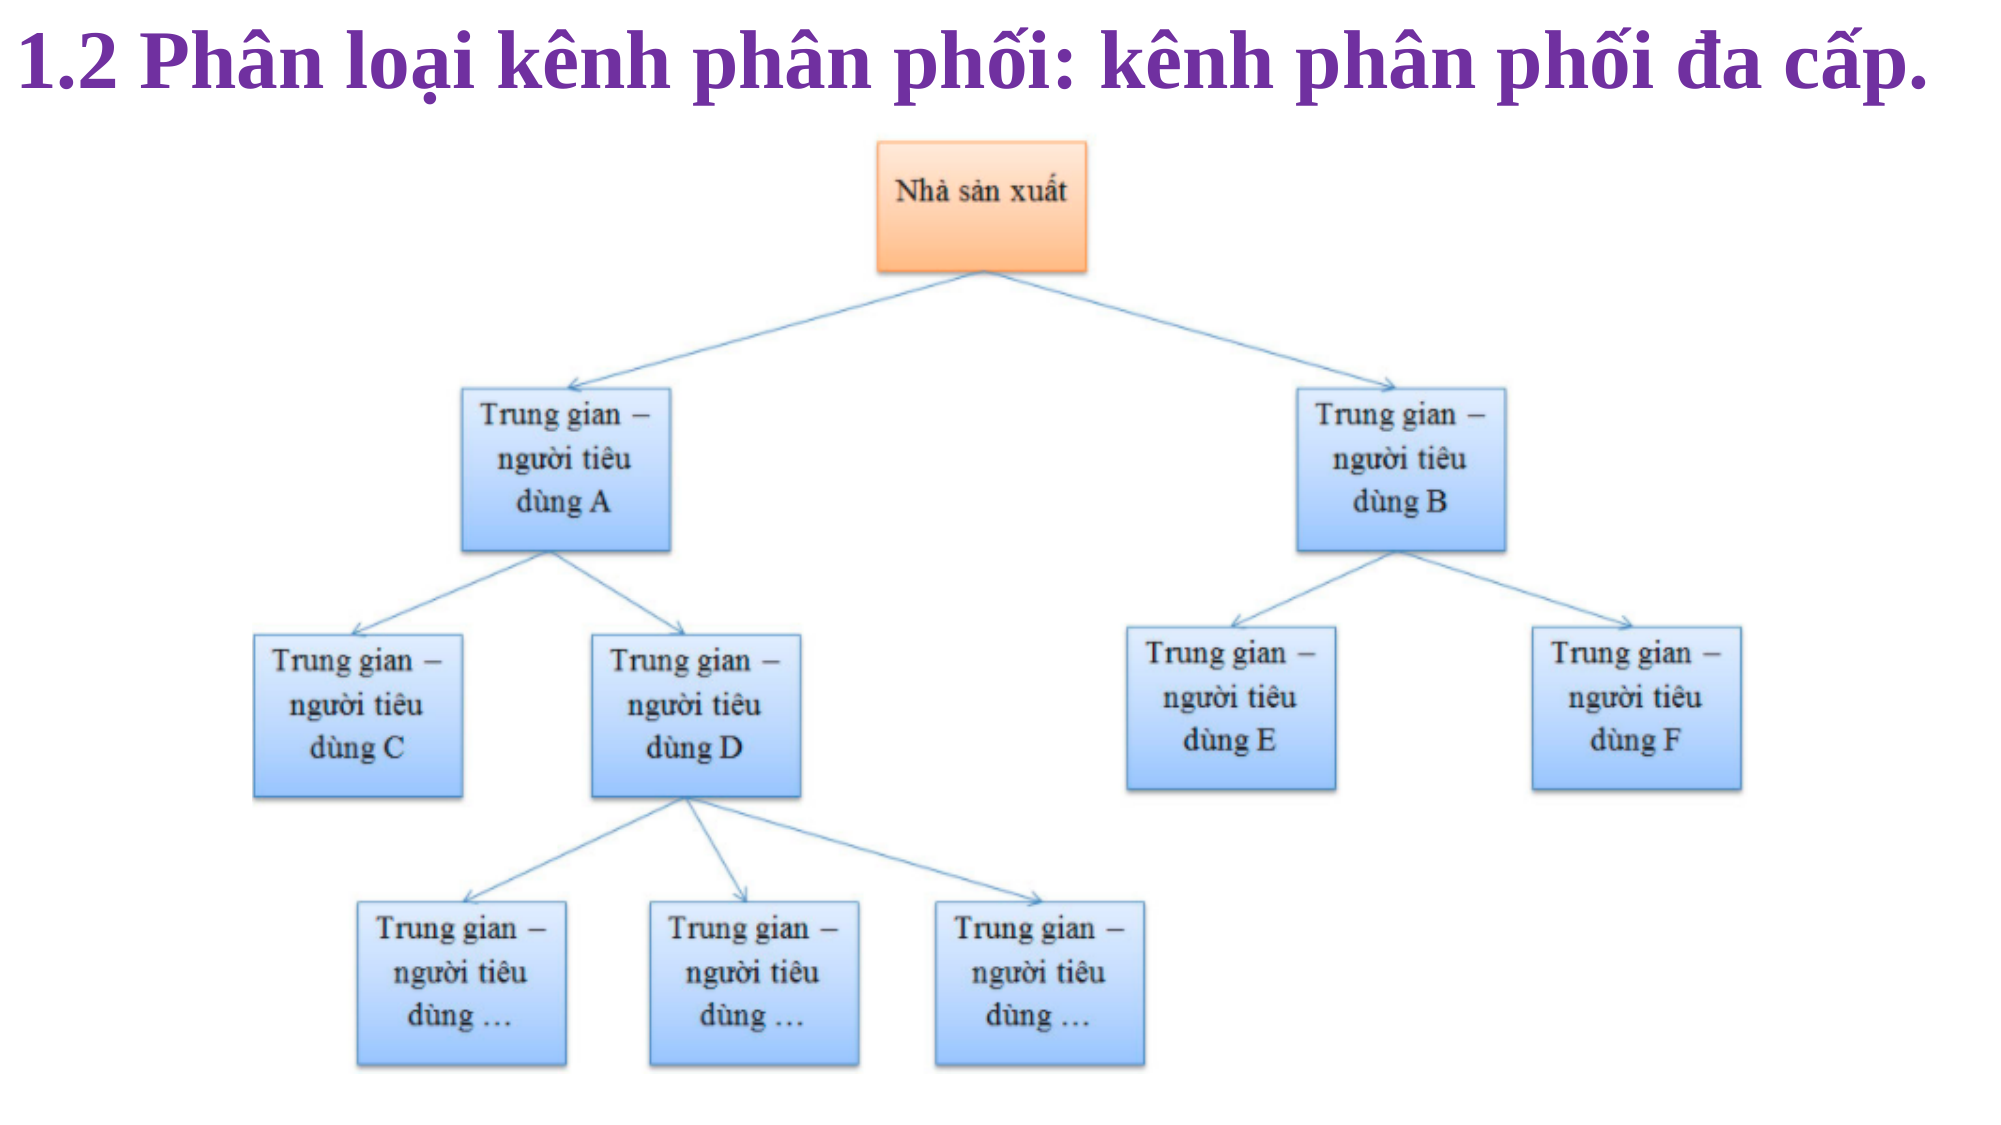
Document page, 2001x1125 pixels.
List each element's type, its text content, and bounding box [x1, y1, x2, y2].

title 1.2 Phân loại kênh phân phối: kênh phân phối đa cấp. [0, 0, 2000, 125]
picture [252, 124, 1748, 1074]
